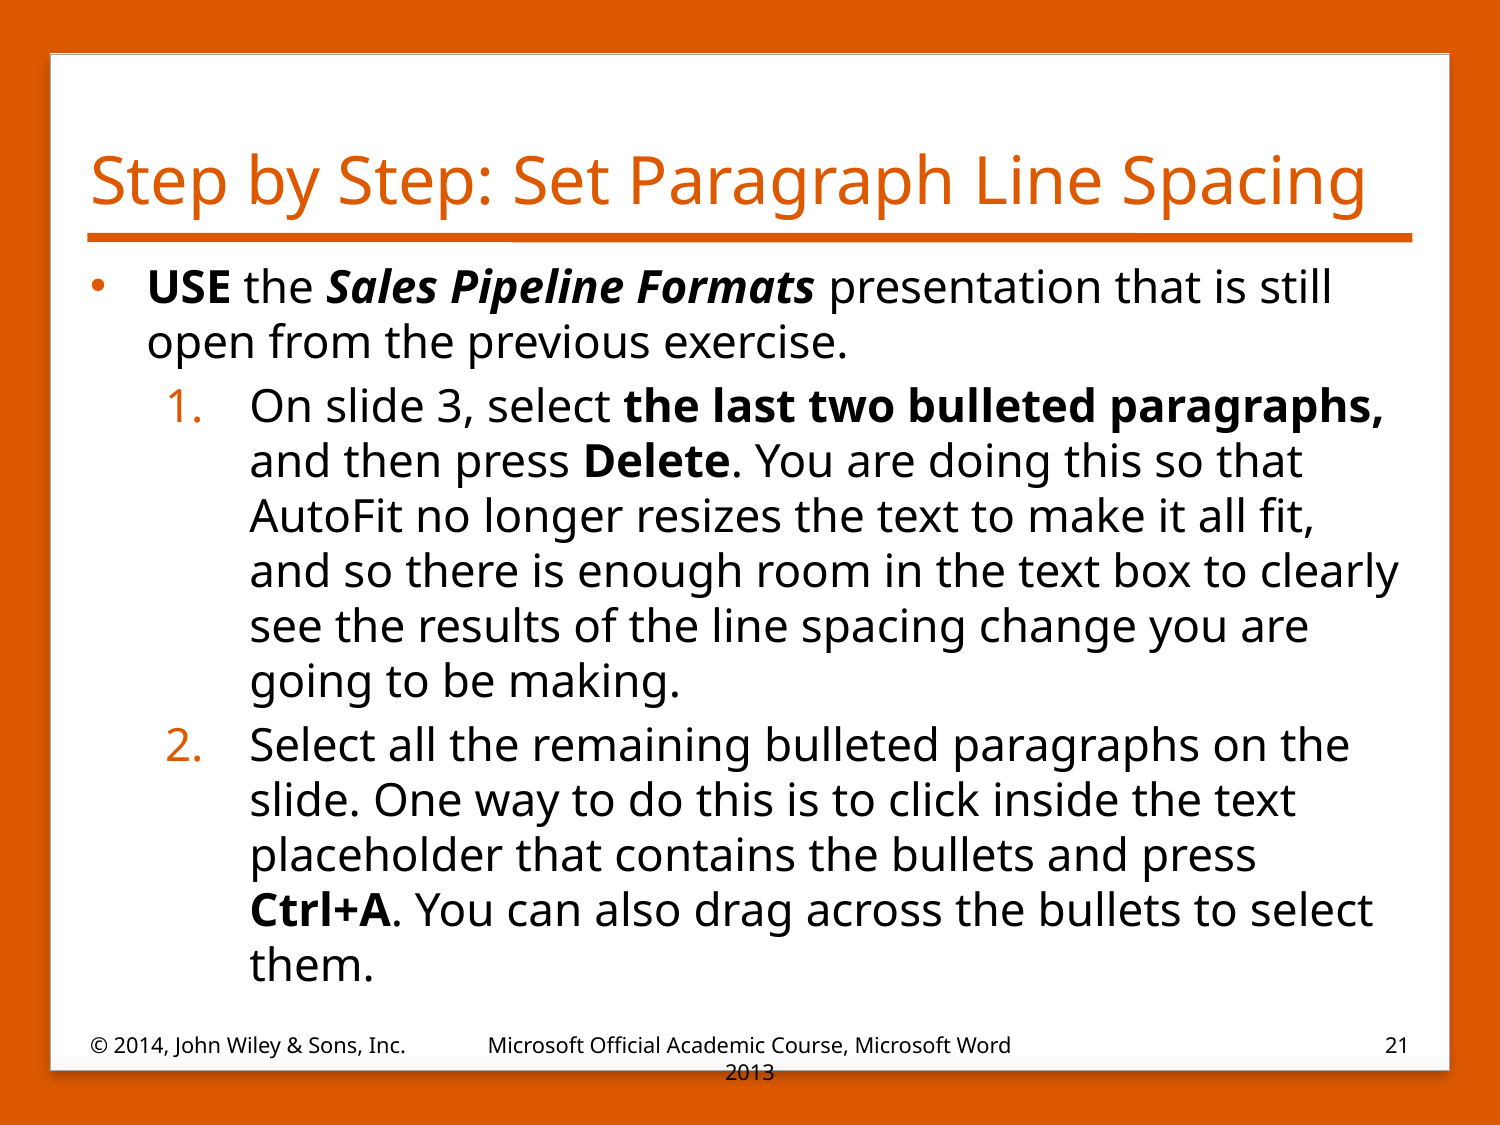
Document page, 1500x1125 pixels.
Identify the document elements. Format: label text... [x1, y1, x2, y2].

title Step by Step: Set Paragraph Line Spacing [74, 74, 1426, 226]
slide_number © 2014, John Wiley & Sons, Inc. [74, 1024, 426, 1103]
footer Microsoft Official Academic Course, Microsoft Word 2013 [449, 1024, 1051, 1103]
slide_number 21 [1074, 1024, 1426, 1103]
list USE the Sales Pipeline Formats presentation that is still open from the previous exercise. On slide 3, select the last two bulleted paragraphs, and then press Delete. You are doing this so that AutoFit no longer resizes the text to make it all fit, and so there is enough room in the text box to clearly see the results of the line spacing change you are going to be making. Select all the remaining bulleted paragraphs on the slide. One way to do this is to click inside the text placeholder that contains the bullets and press Ctrl+A. You can also drag across the bullets to select them. [75, 249, 1425, 1063]
